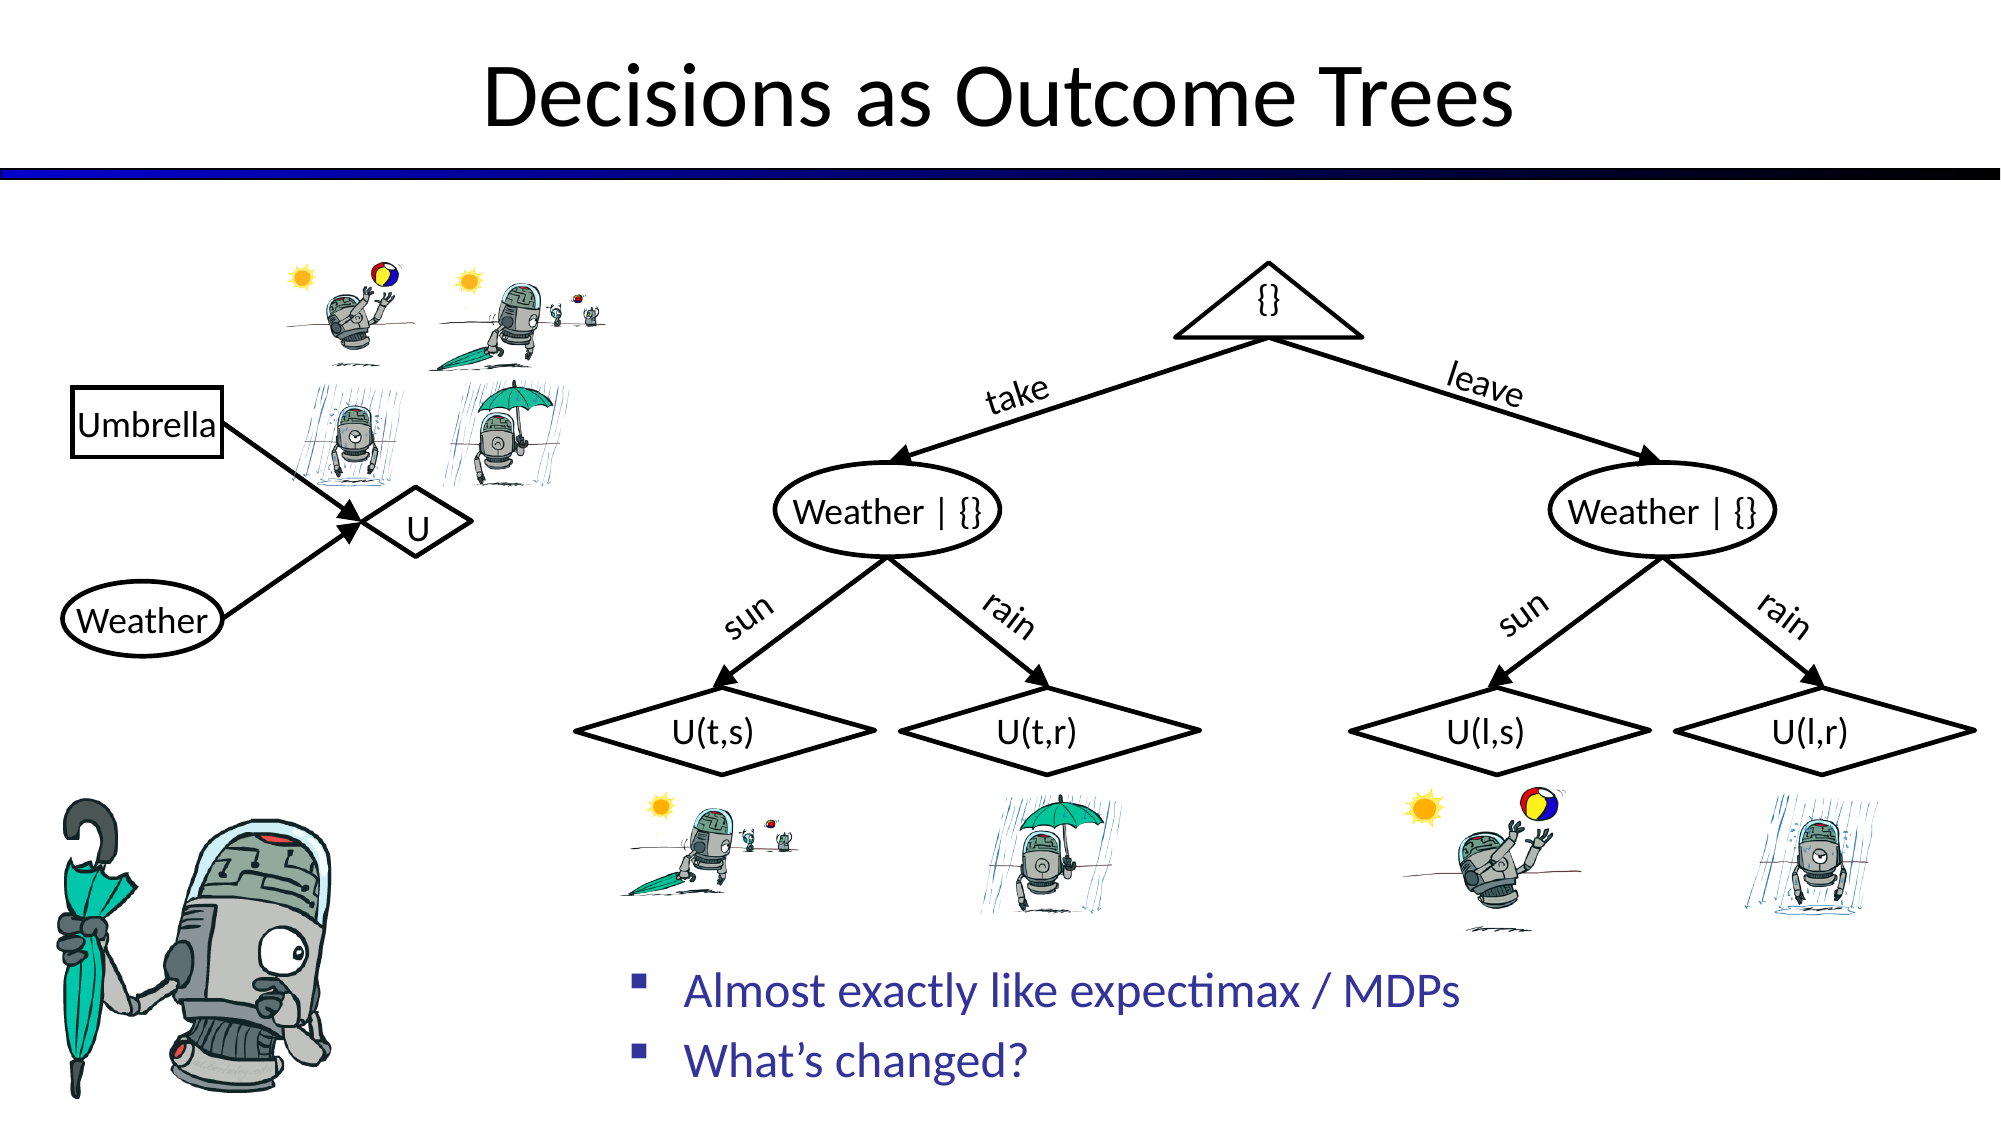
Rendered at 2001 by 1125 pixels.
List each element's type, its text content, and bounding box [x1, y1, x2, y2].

picture [612, 787, 799, 901]
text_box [62, 387, 472, 657]
picture [1387, 787, 1587, 938]
list Almost exactly like expectimax / MDPs What’s changed? [612, 949, 1963, 1056]
picture [274, 262, 606, 487]
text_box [574, 262, 1976, 776]
picture [37, 749, 348, 1113]
title Decisions as Outcome Trees [0, 0, 2000, 184]
picture [962, 787, 1163, 914]
picture [1724, 787, 1901, 917]
